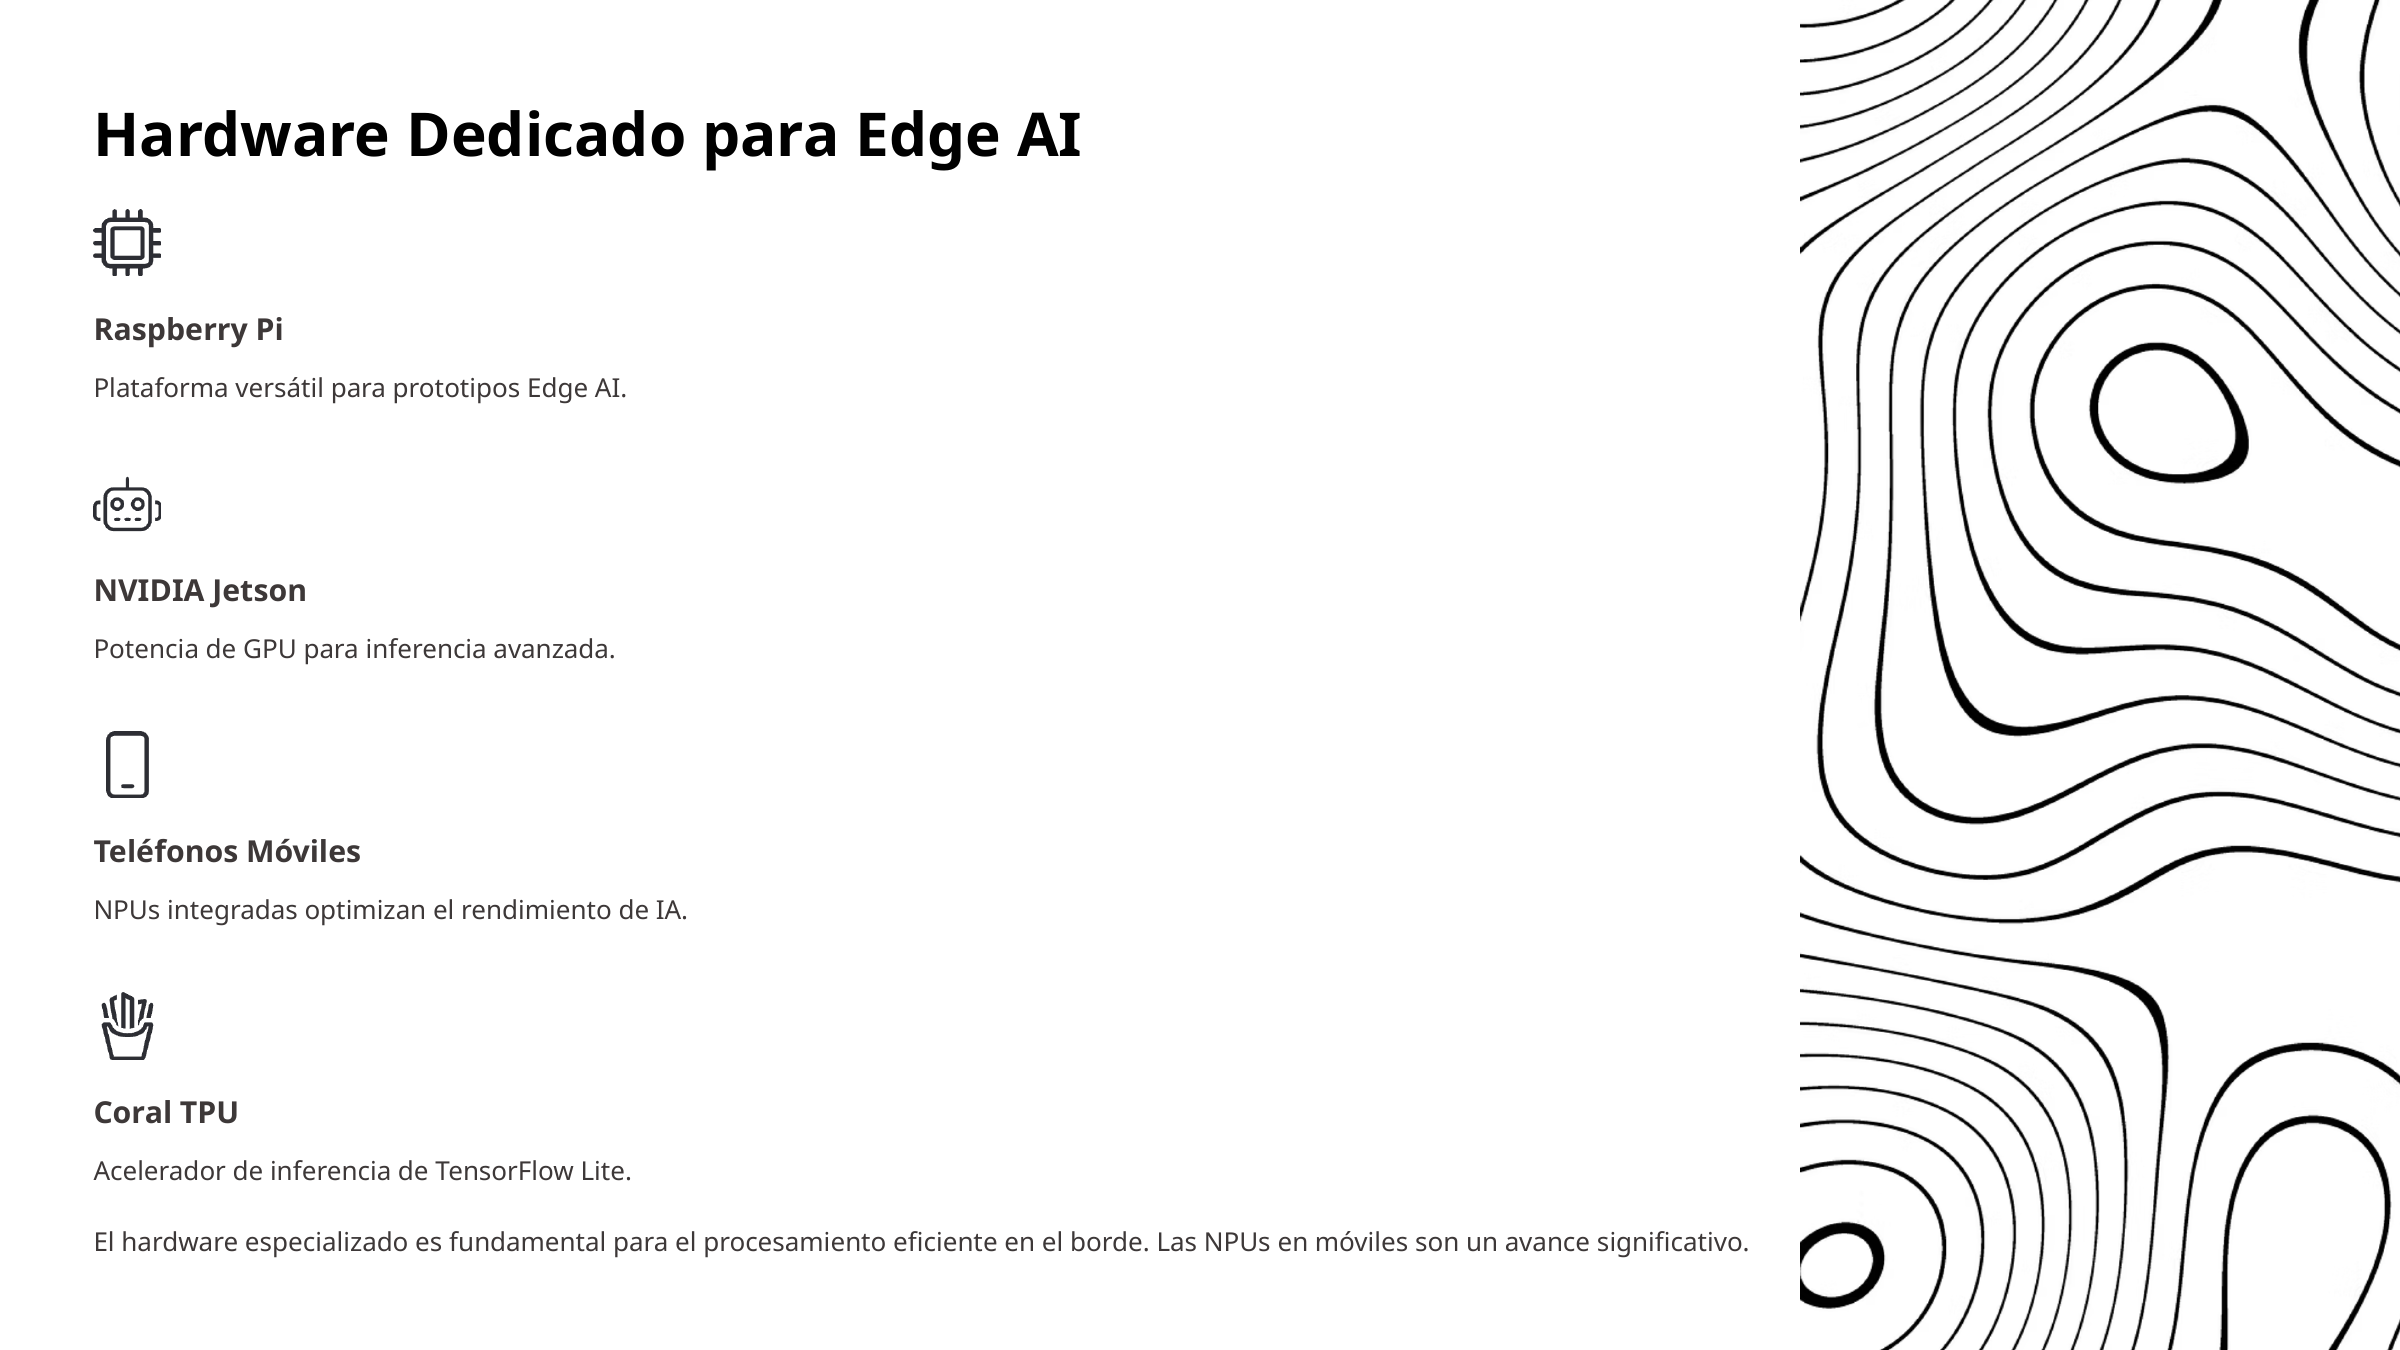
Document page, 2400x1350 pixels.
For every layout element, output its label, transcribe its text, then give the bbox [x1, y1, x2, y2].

picture [93, 470, 161, 538]
picture [93, 209, 161, 276]
picture [93, 992, 161, 1060]
text_box Coral TPU [93, 1092, 398, 1131]
text_box Potencia de GPU para inferencia avanzada. [93, 624, 1707, 665]
text_box Raspberry Pi [93, 309, 398, 348]
text_box Plataforma versátil para prototipos Edge AI. [93, 363, 1707, 404]
picture [1799, 0, 2400, 1350]
text_box Acelerador de inferencia de TensorFlow Lite. [93, 1146, 1707, 1187]
text_box NVIDIA Jetson [93, 570, 398, 609]
text_box El hardware especializado es fundamental para el procesamiento eficiente en el borde. Las NPUs en móviles son un avance significativo. [93, 1216, 1707, 1257]
text_box Teléfonos Móviles [93, 831, 398, 870]
text_box NPUs integradas optimizan el rendimiento de IA. [93, 885, 1707, 926]
text_box Hardware Dedicado para Edge AI [93, 93, 1148, 170]
picture [93, 731, 161, 799]
